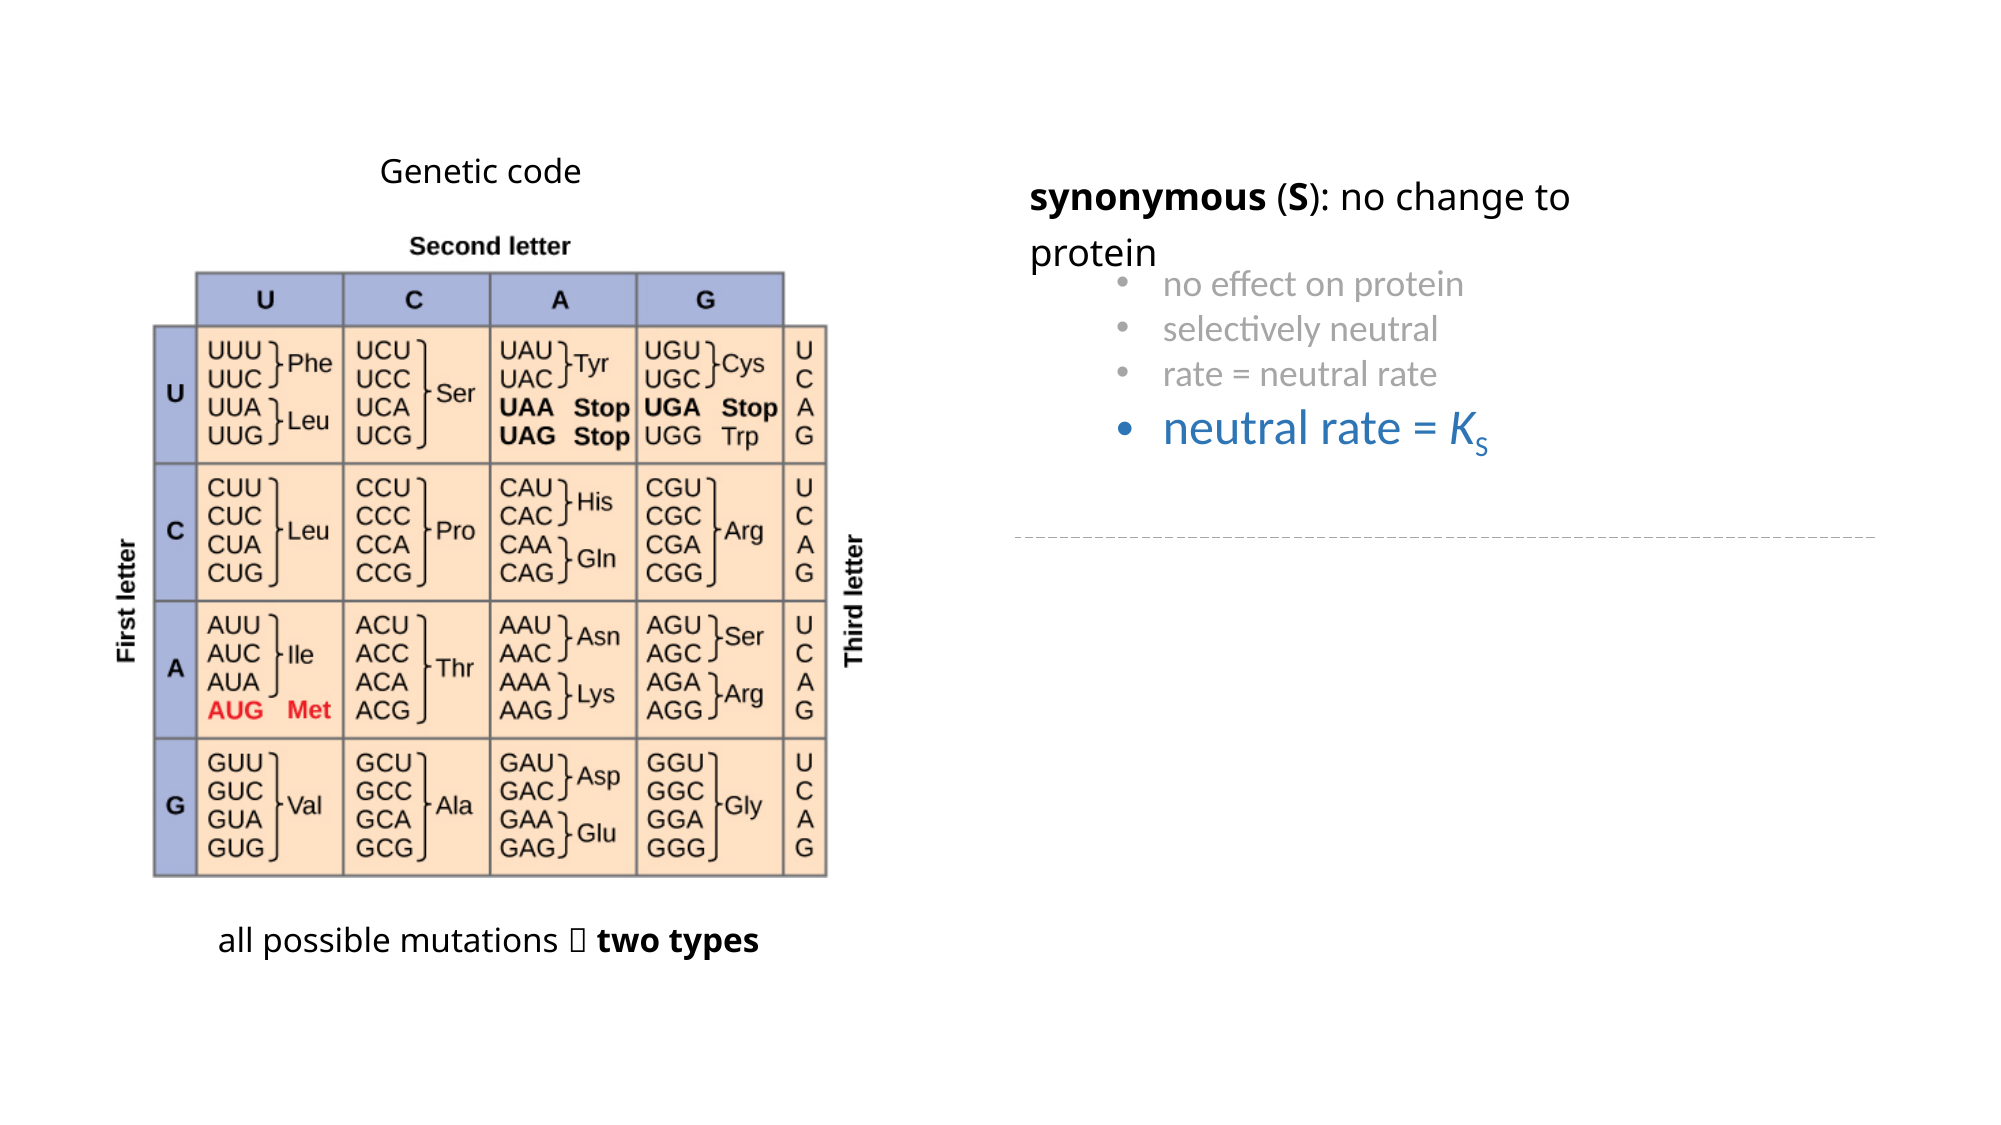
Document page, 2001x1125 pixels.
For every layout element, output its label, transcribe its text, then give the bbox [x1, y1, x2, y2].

text_box all possible mutations  two types [203, 912, 775, 967]
text_box no effect on protein selectively neutral rate = neutral rate neutral rate = KS [1101, 252, 1504, 471]
text_box synonymous (S): no change to protein [1014, 154, 1712, 326]
picture [113, 233, 865, 878]
text_box Genetic code [364, 143, 598, 198]
